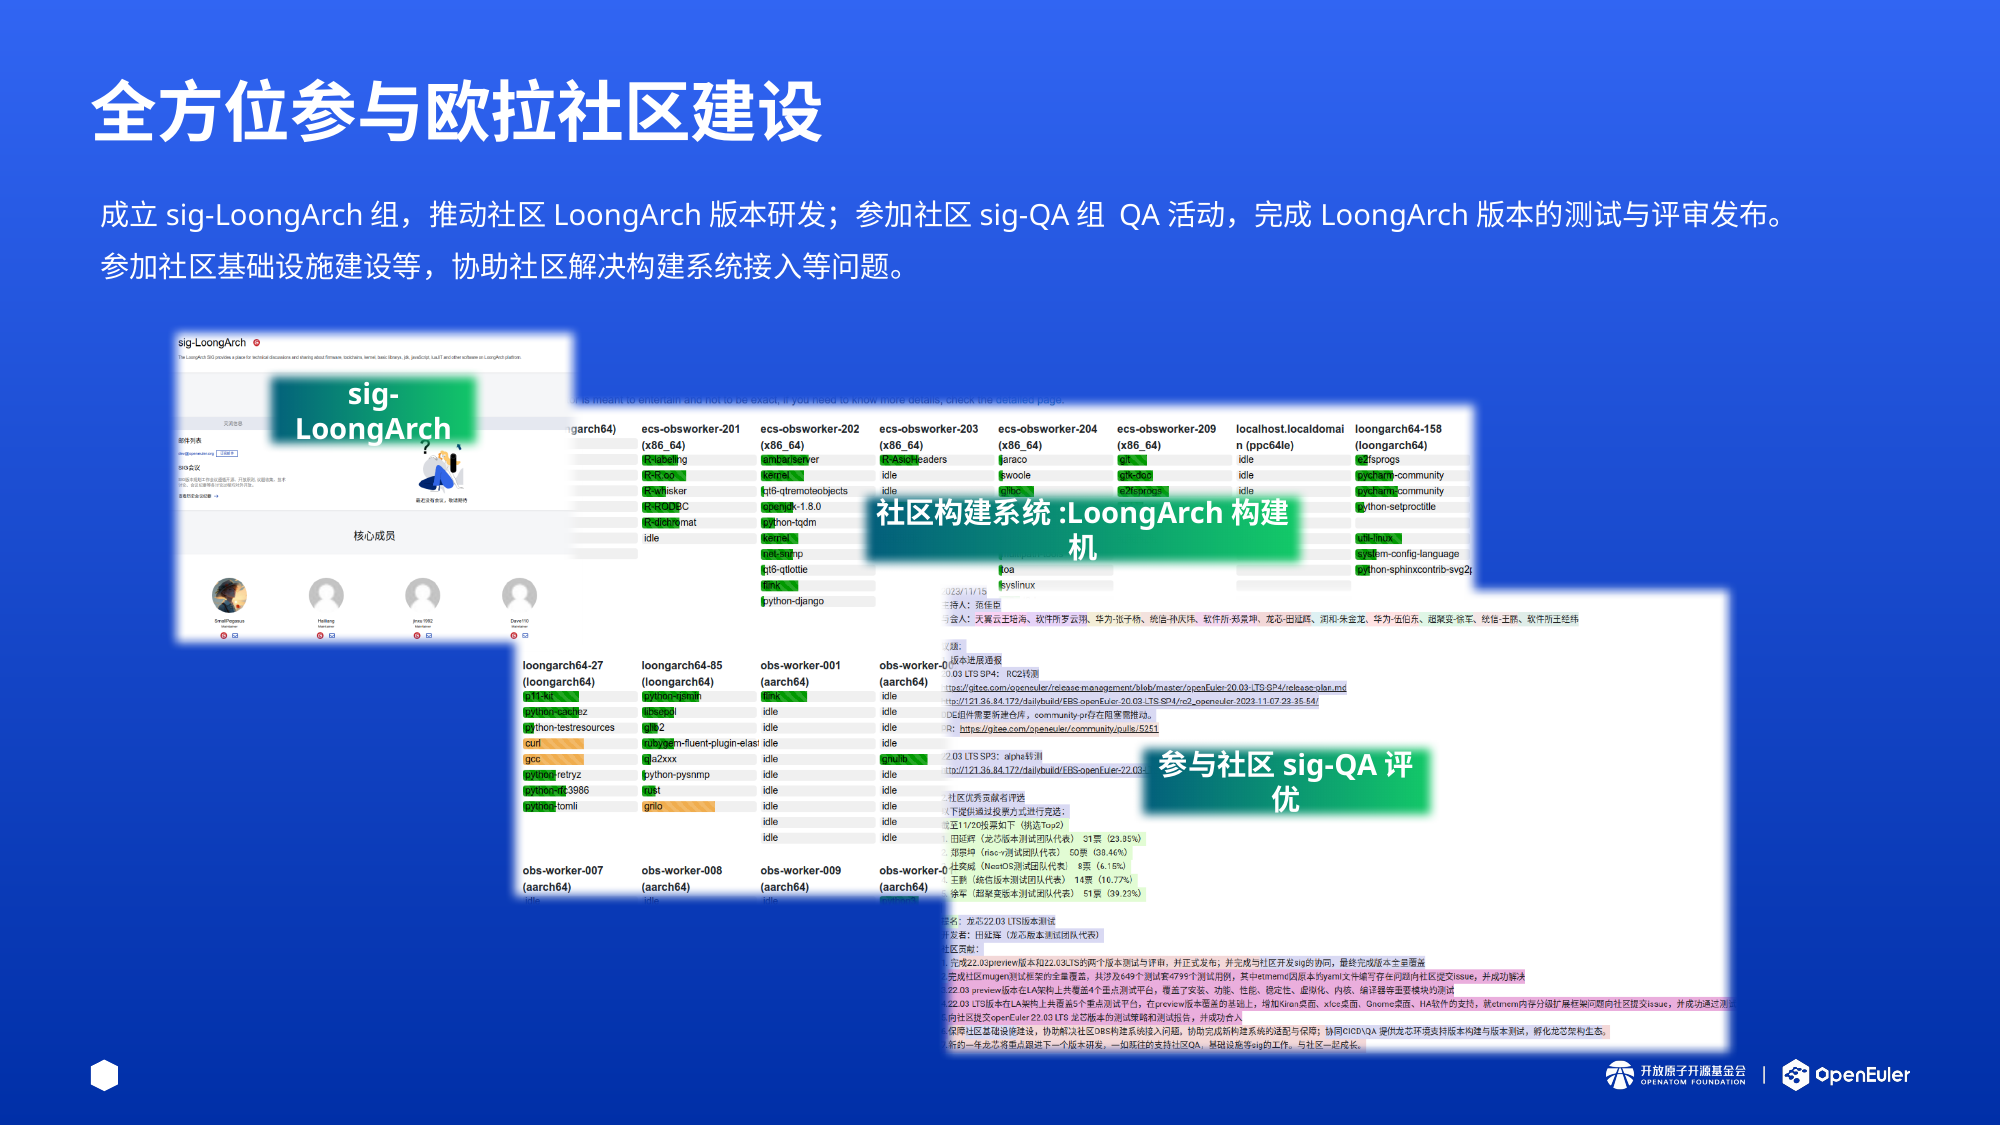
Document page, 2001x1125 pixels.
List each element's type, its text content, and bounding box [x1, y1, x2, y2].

picture [1606, 1059, 1910, 1091]
title 全方位参与欧拉社区建设 [75, 56, 1953, 163]
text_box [166, 323, 1738, 1061]
slide_number [73, 1045, 136, 1106]
list 成立sig-LoongArch组，推动社区LoongArch版本研发；参加社区sig-QA组 QA活动，完成LoongArch版本的测试与评审发布。 参加社区基础设施建设等，协助社区解决构建系统接入等问题。 [85, 176, 1937, 286]
